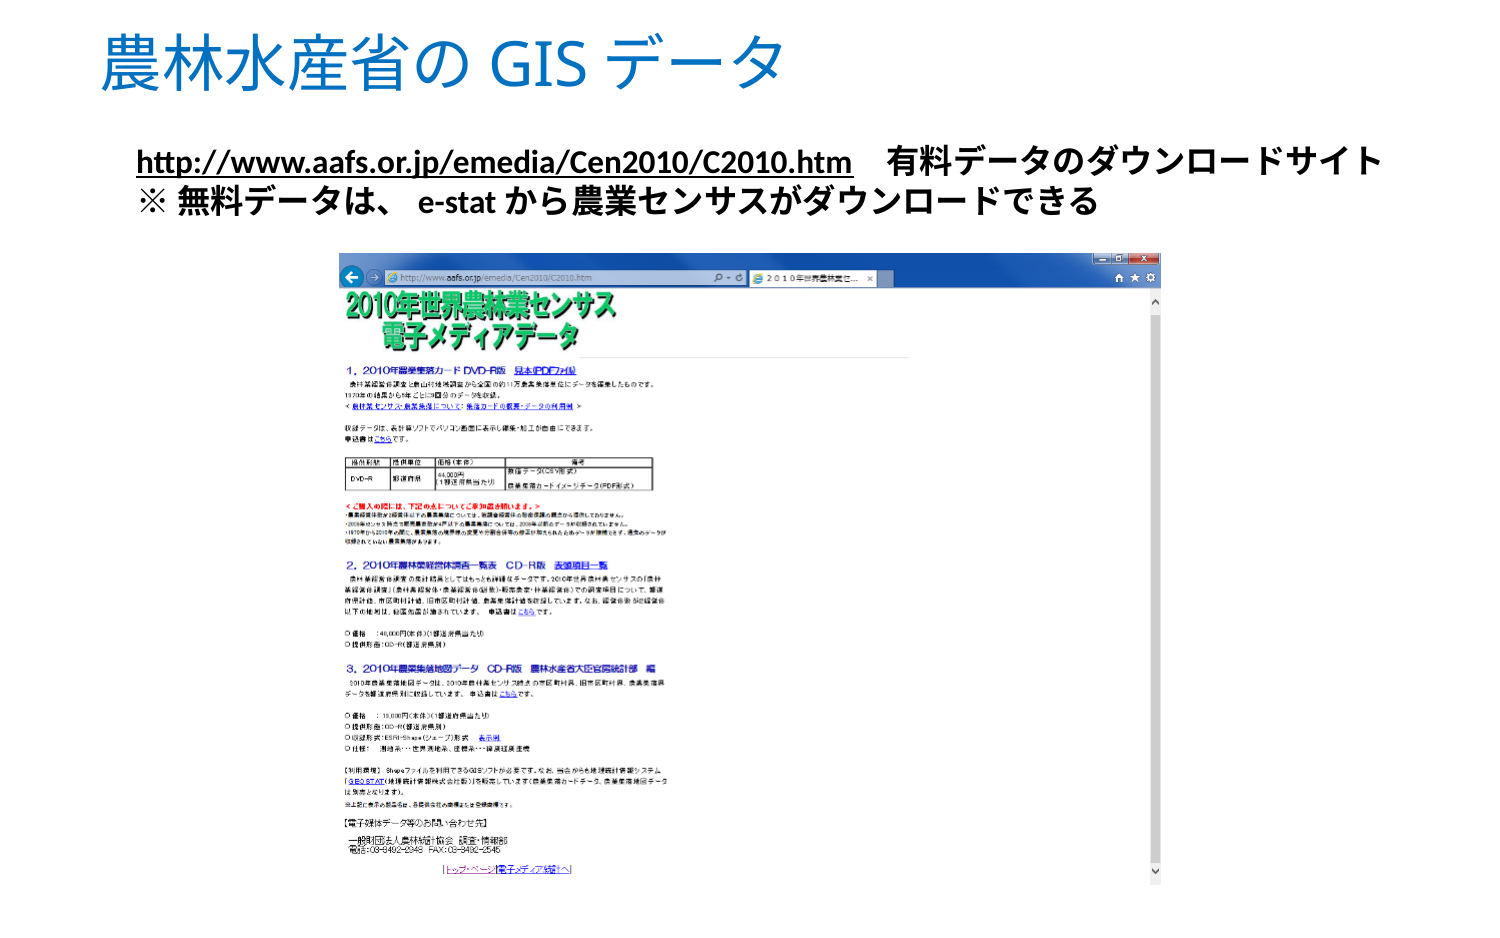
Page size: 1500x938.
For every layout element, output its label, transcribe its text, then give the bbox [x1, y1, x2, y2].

text_box http://www.aafs.or.jp/emedia/Cen2010/C2010.htm 有料データのダウンロードサイト ※無料データは、e-statから農業センサスがダウンロードできる [121, 132, 1401, 228]
picture [339, 253, 1161, 886]
text_box 農林水産省のGISデータ [84, 24, 1379, 108]
